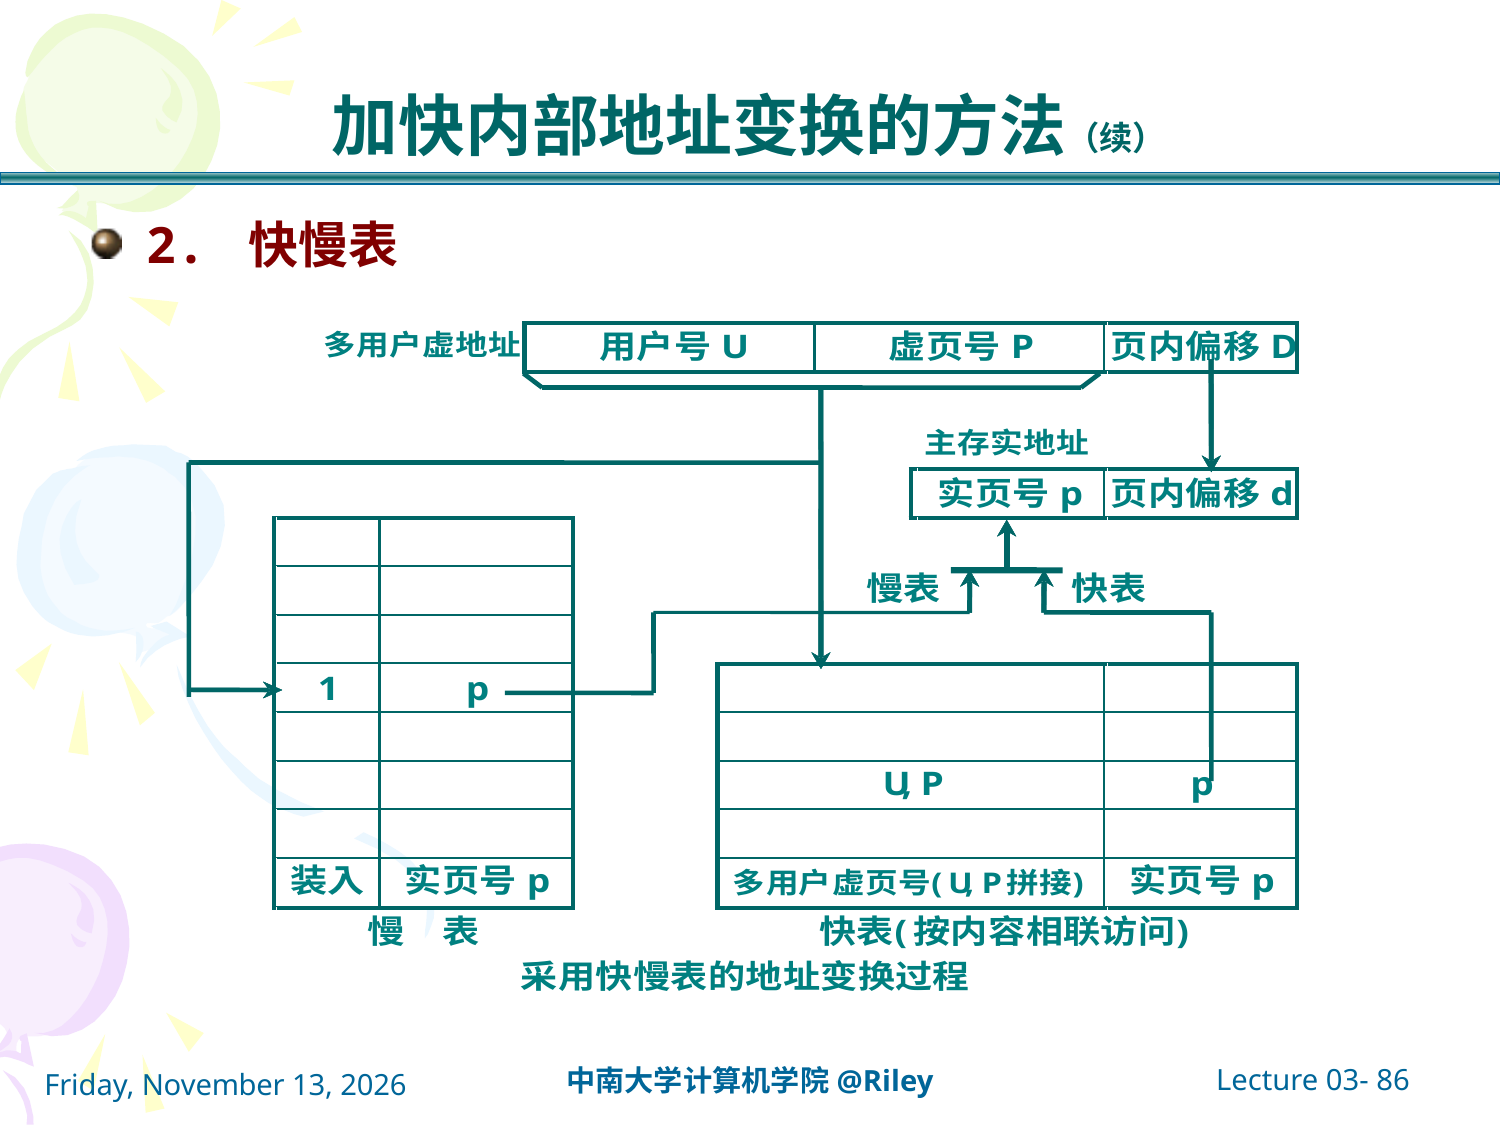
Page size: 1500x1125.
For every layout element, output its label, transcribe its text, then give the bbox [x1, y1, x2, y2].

picture [90, 227, 122, 259]
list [111, 278, 1318, 1012]
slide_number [29, 1058, 491, 1125]
footer 中南大学计算机学院@Riley [512, 1054, 714, 1125]
slide_number Lecture 03- 86 [714, 1053, 1425, 1125]
title 加快内部地址变换的方法（续） [72, 78, 1425, 173]
list 2. 快慢表 [75, 202, 1400, 1047]
